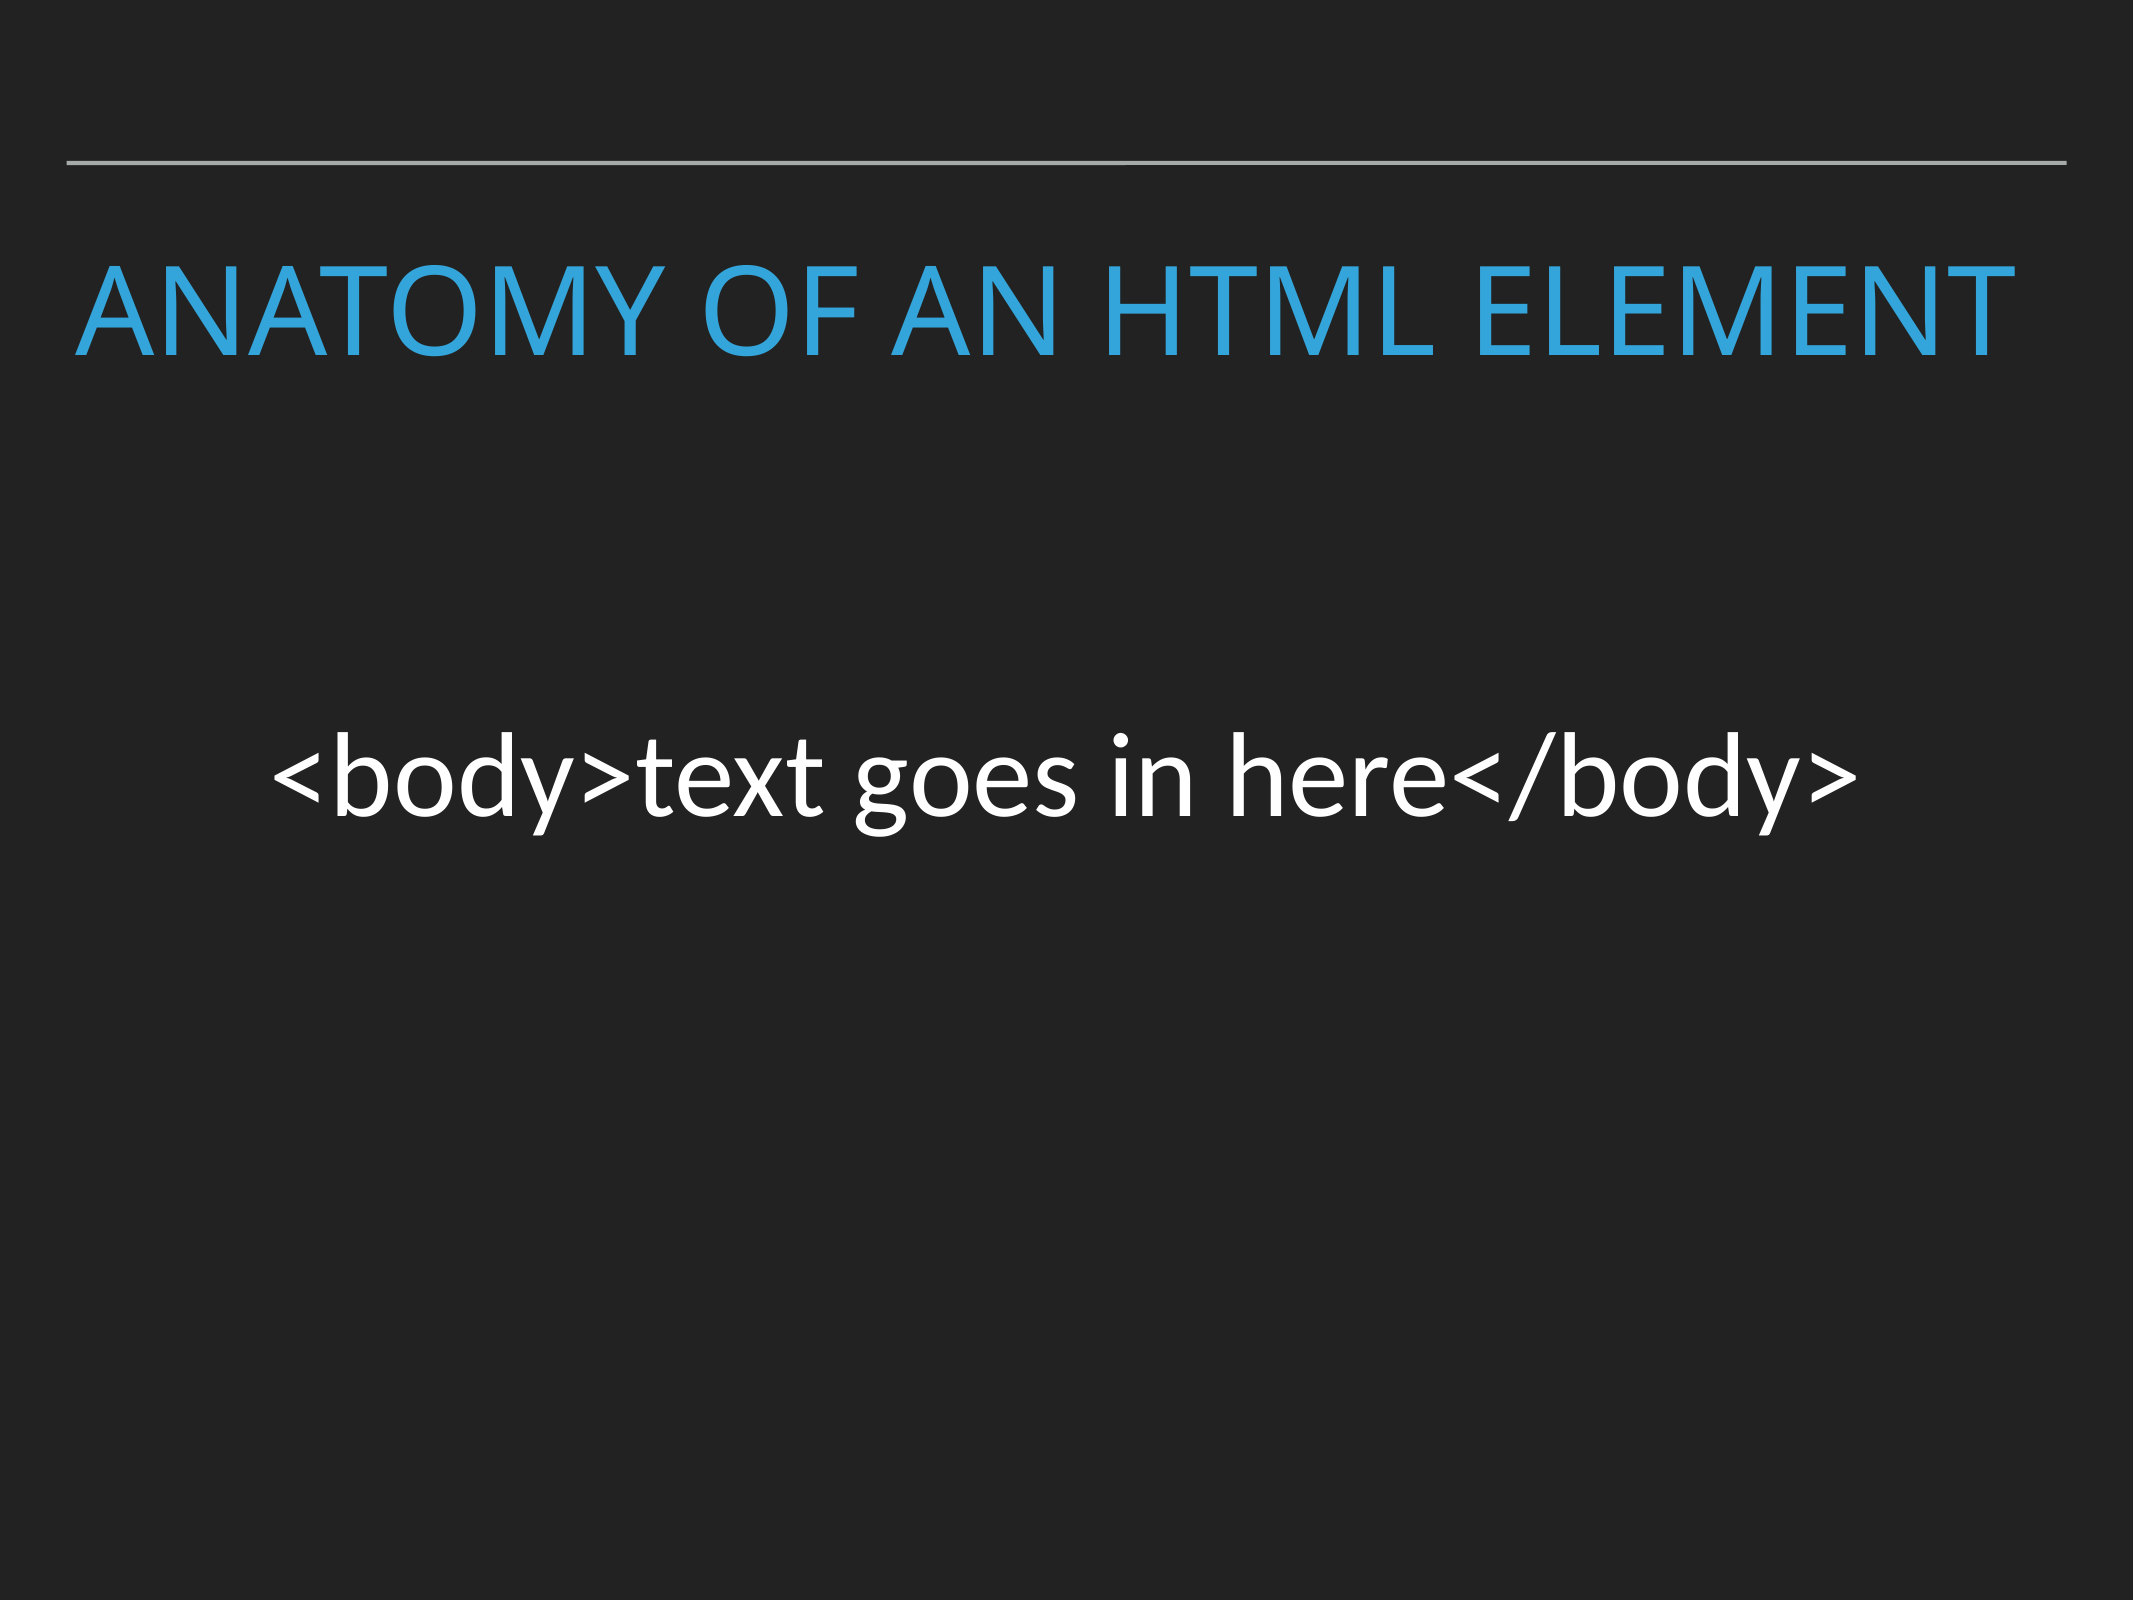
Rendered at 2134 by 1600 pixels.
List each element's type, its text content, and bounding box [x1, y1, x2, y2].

title Anatomy of an HTML ELEMENT [66, 251, 2068, 445]
text_box <body>text goes in here</body> [0, 696, 2134, 858]
